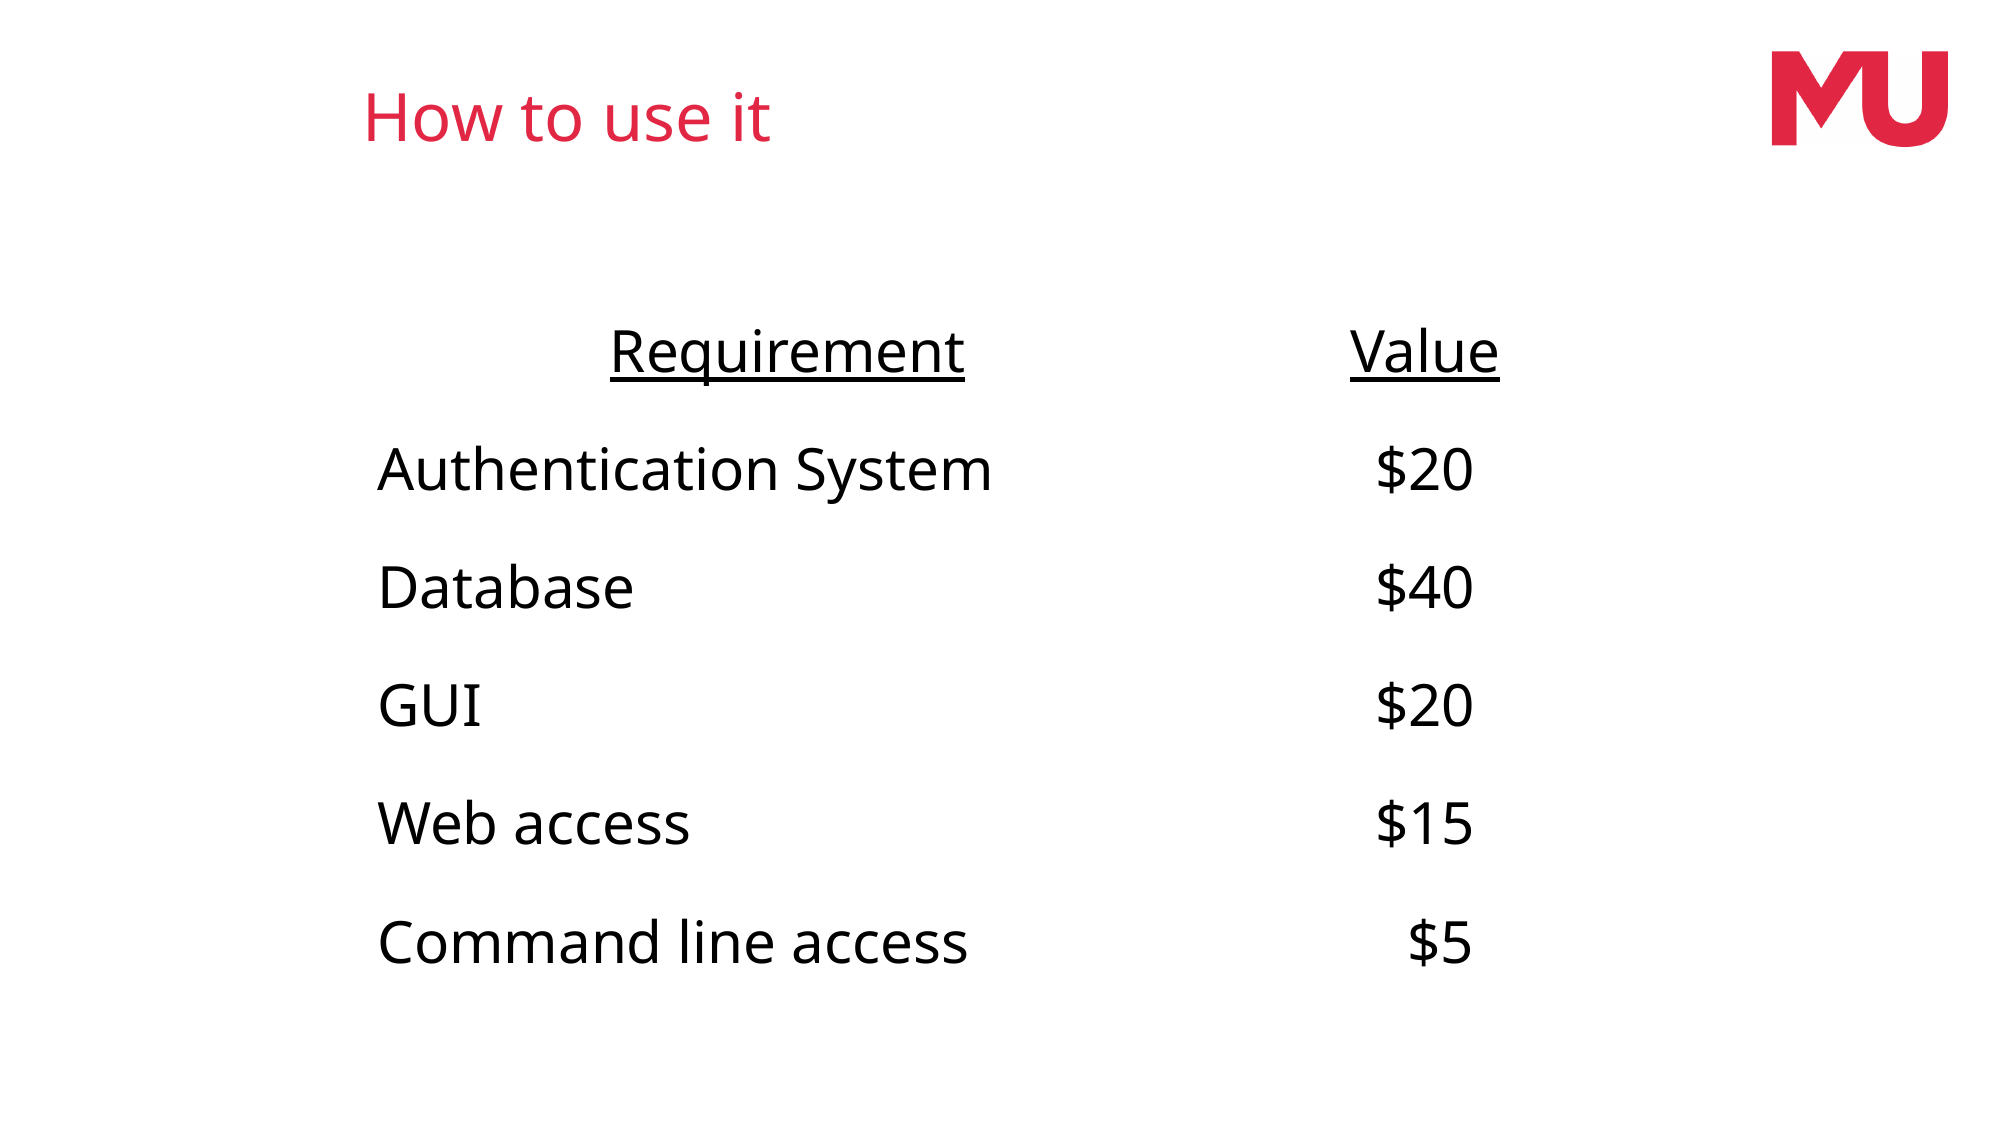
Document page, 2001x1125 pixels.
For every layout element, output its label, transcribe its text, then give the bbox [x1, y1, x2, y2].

table_cell Authentication System [362, 421, 1213, 539]
table_cell Database [362, 539, 1213, 657]
table_header Requirement [362, 303, 1213, 421]
table_cell $20 [1213, 421, 1637, 539]
table_cell $40 [1213, 539, 1637, 657]
table_cell Web access [362, 775, 1213, 893]
table_cell $5 [1213, 893, 1637, 1011]
picture [1770, 49, 1950, 148]
table_header Value [1213, 303, 1637, 421]
table_cell Command line access [362, 893, 1213, 1011]
table_cell GUI [362, 657, 1213, 775]
text_box How to use it [362, 75, 1419, 219]
table_cell $20 [1213, 657, 1637, 775]
table_cell $15 [1213, 775, 1637, 893]
